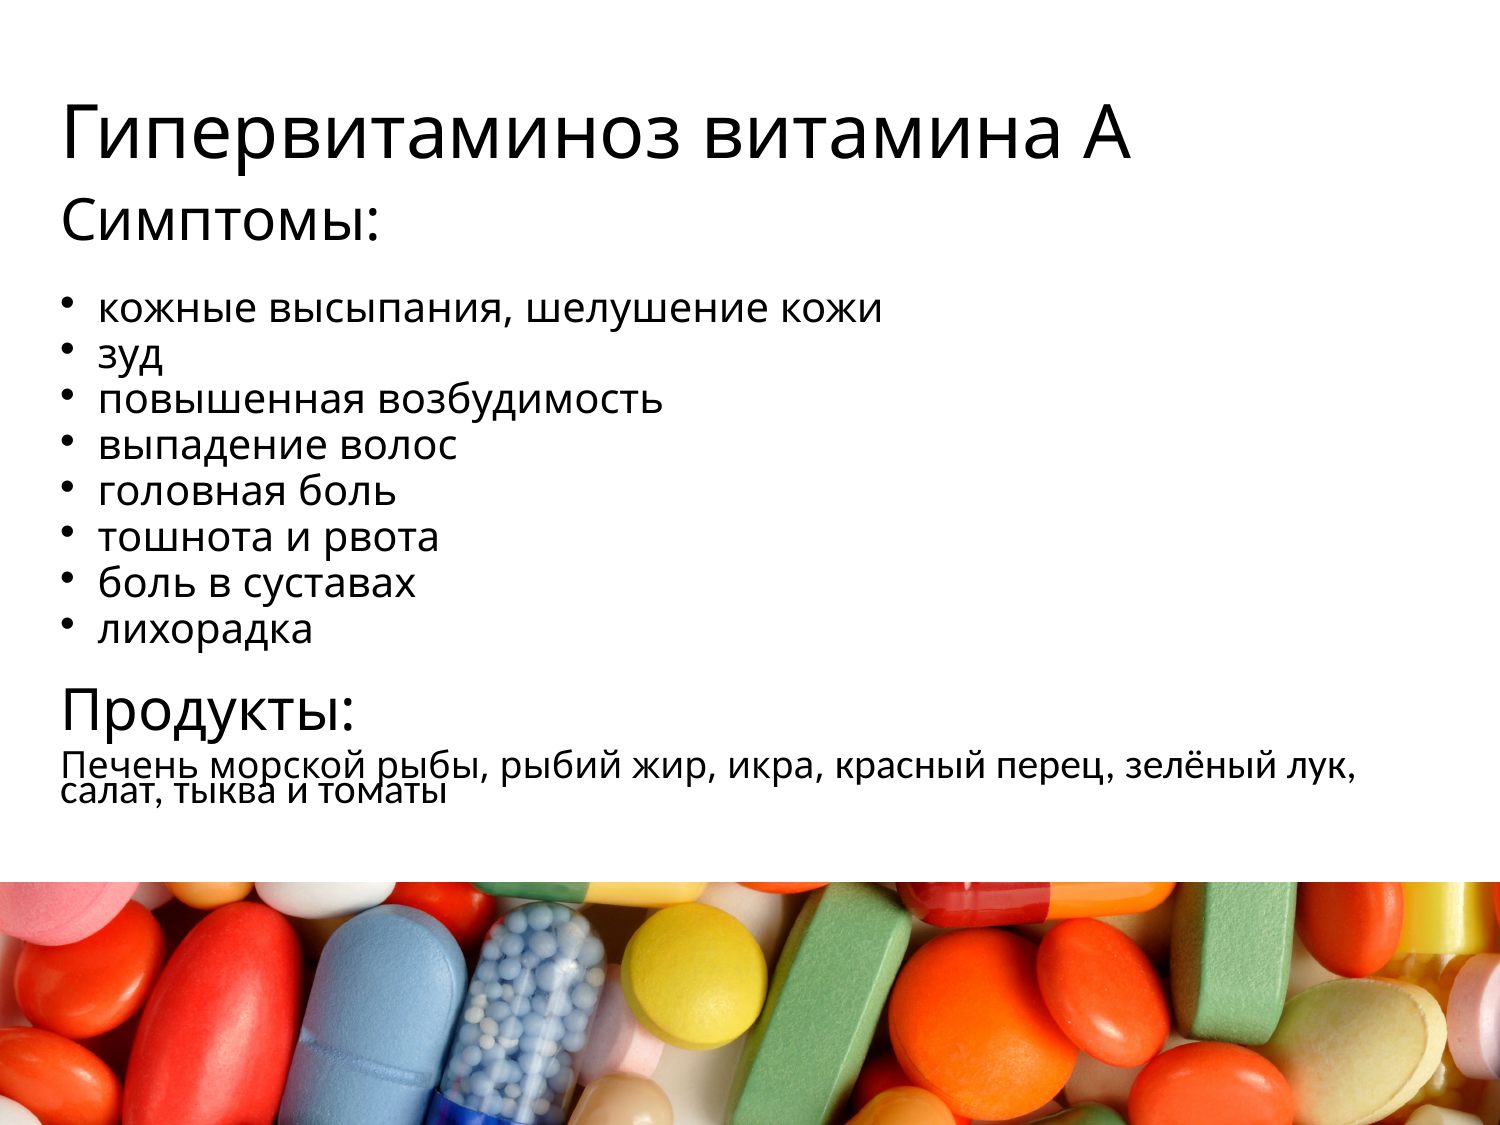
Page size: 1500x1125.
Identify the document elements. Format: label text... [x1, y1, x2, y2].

text_box Симптомы: кожные высыпания, шелушение кожи зуд повышенная возбудимость выпадение волос головная боль тошнота и рвота боль в суставах лихорадка Продукты: Печень морской рыбы, рыбий жир, икра, красный перец, зелёный лук, салат, тыква и томаты [45, 205, 1460, 882]
picture [0, 882, 1500, 1125]
title Гипервитаминоз витамина А [45, 25, 1339, 205]
